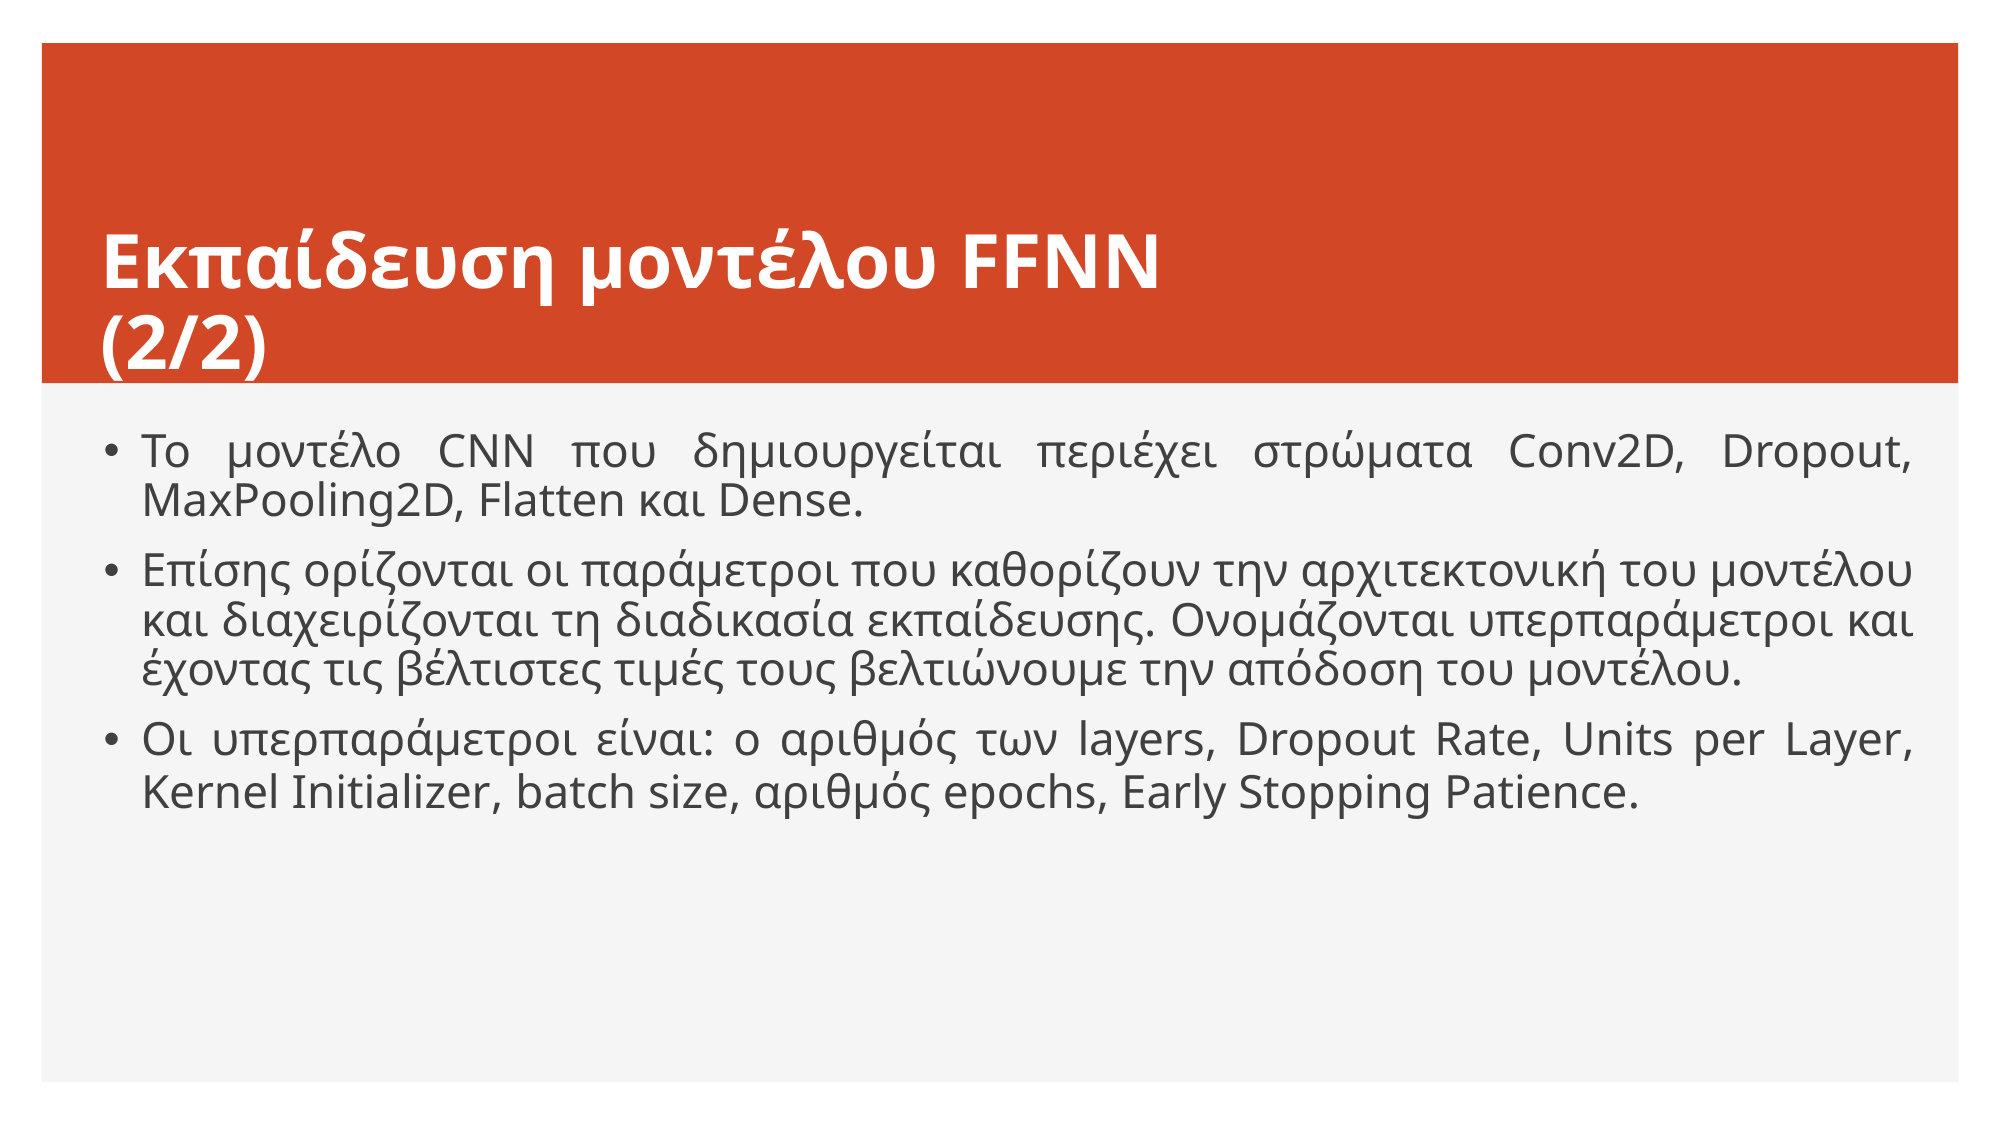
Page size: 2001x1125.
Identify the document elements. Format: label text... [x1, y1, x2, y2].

title Εκπαίδευση μοντέλου FFNN (2/2) [85, 251, 1214, 357]
list Το μοντέλο CNN που δημιουργείται περιέχει στρώματα Conv2D, Dropout, MaxPooling2D, Flatten και Dense. Επίσης ορίζονται οι παράμετροι που καθορίζουν την αρχιτεκτονική του μοντέλου και διαχειρίζονται τη διαδικασία εκπαίδευσης. Ονομάζονται υπερπαράμετροι και έχοντας τις βέλτιστες τιμές τους βελτιώνουμε την απόδοση του μοντέλου. Οι υπερπαράμετροι είναι: ο αριθμός των layers, Dropout Rate, Units per Layer, Kernel Initializer, batch size, αριθμός epochs, Early Stopping Patience. [88, 420, 1930, 1073]
